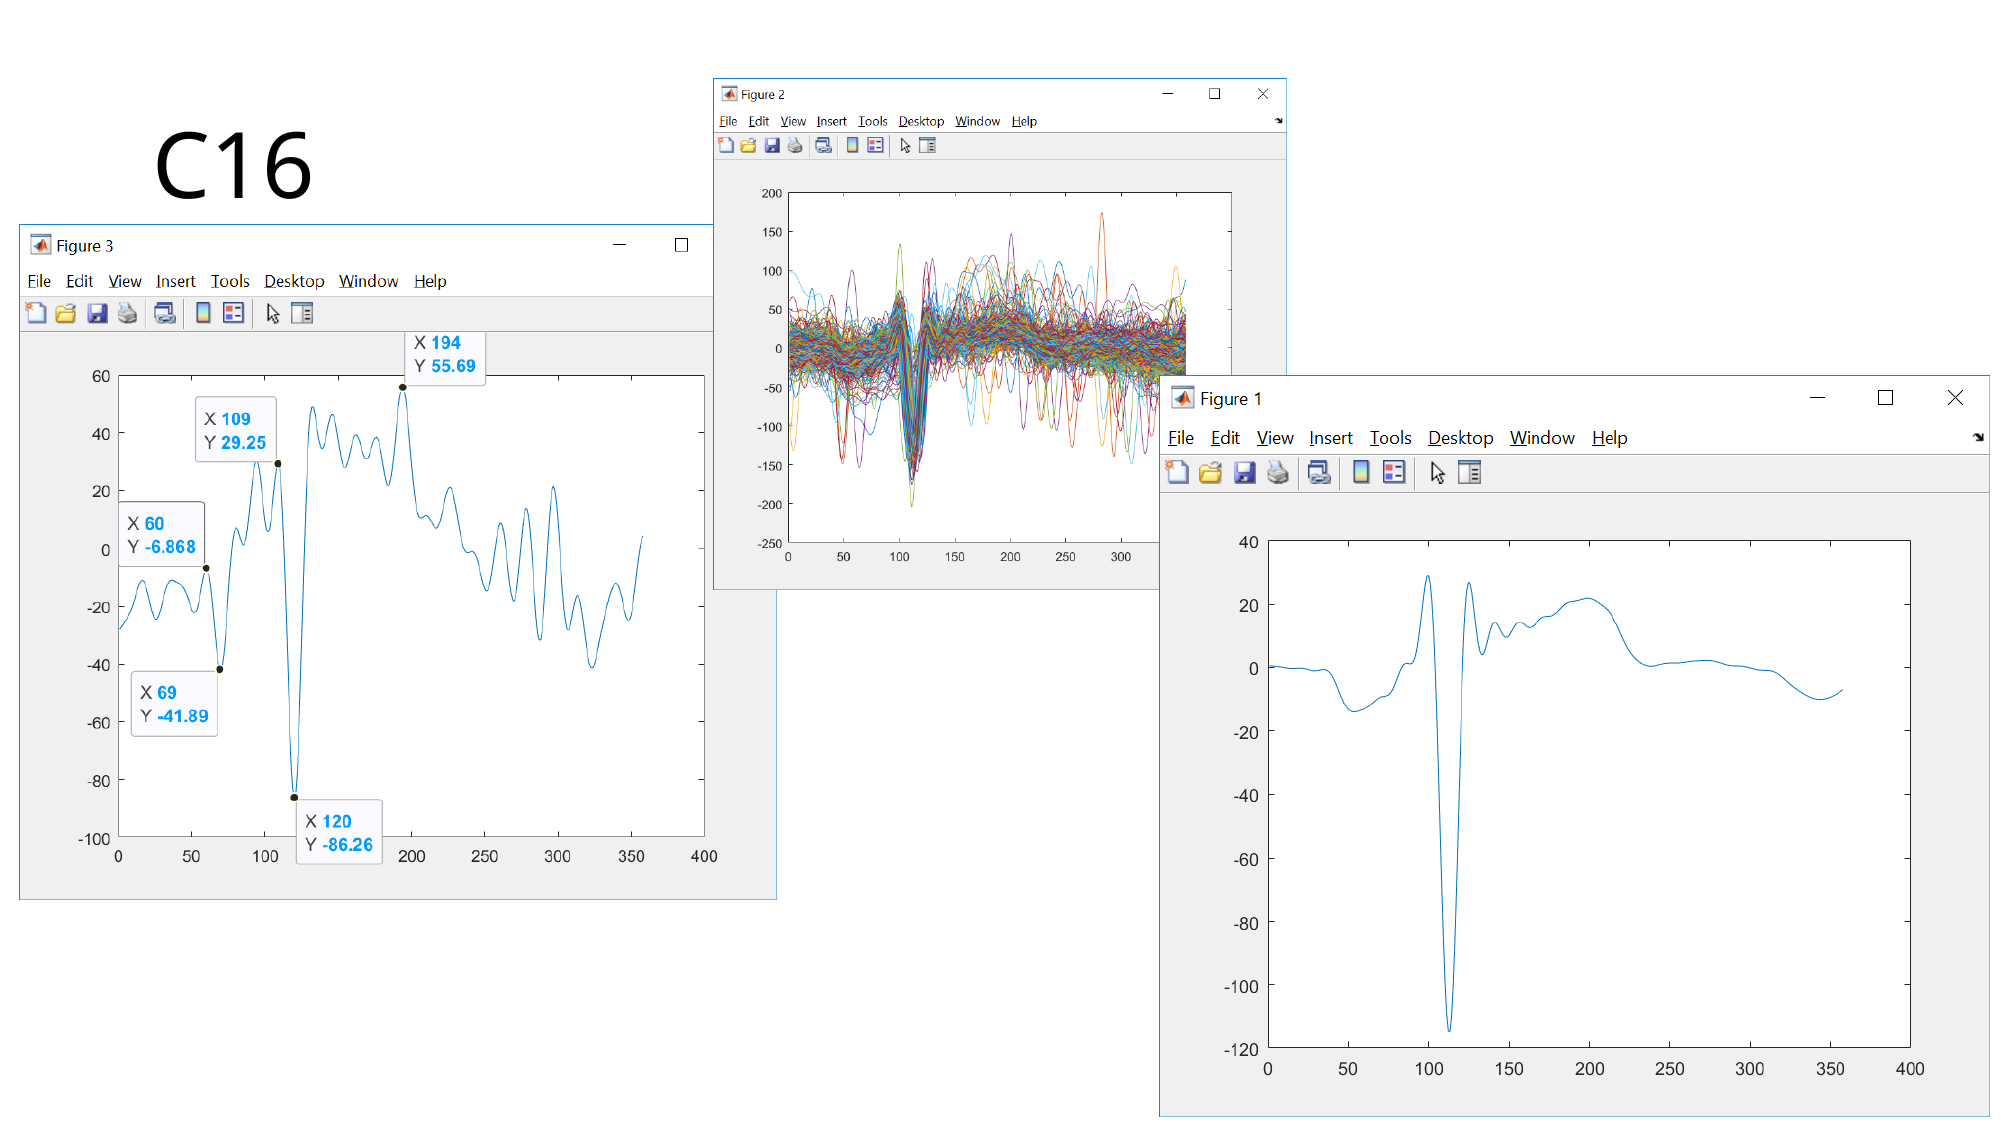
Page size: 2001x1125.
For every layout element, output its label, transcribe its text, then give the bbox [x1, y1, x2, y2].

title C16 [137, 59, 1863, 278]
picture [19, 78, 1990, 1117]
